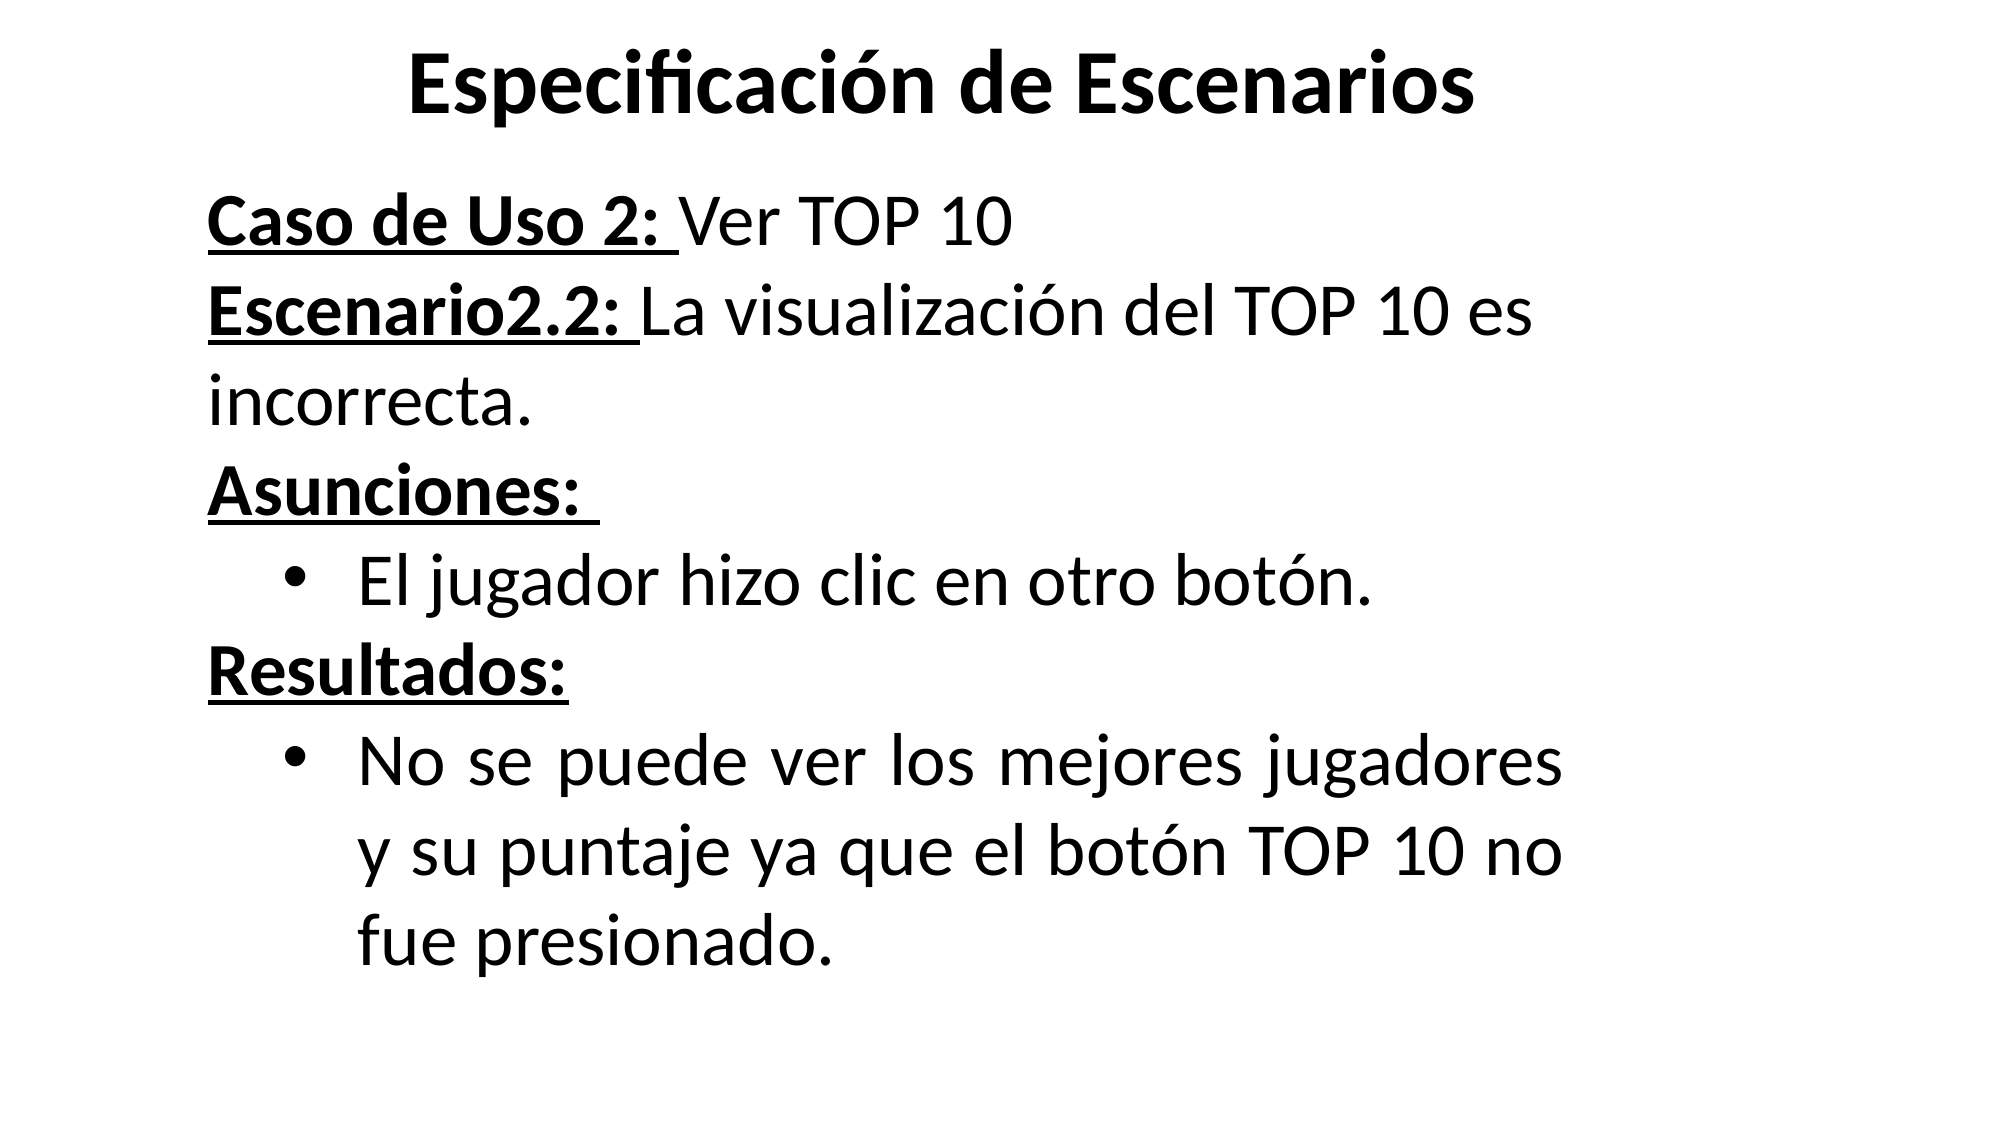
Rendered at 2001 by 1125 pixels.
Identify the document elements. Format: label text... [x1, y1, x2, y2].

text_box Caso de Uso 2: Ver TOP 10 Escenario2.2: La visualización del TOP 10 es incorrecta. Asunciones: El jugador hizo clic en otro botón. Resultados: No se puede ver los mejores jugadores y su puntaje ya que el botón TOP 10 no fue presionado. [193, 162, 1580, 988]
text_box Especificación de Escenarios [379, 14, 1506, 139]
text_box [25, 0, 943, 894]
